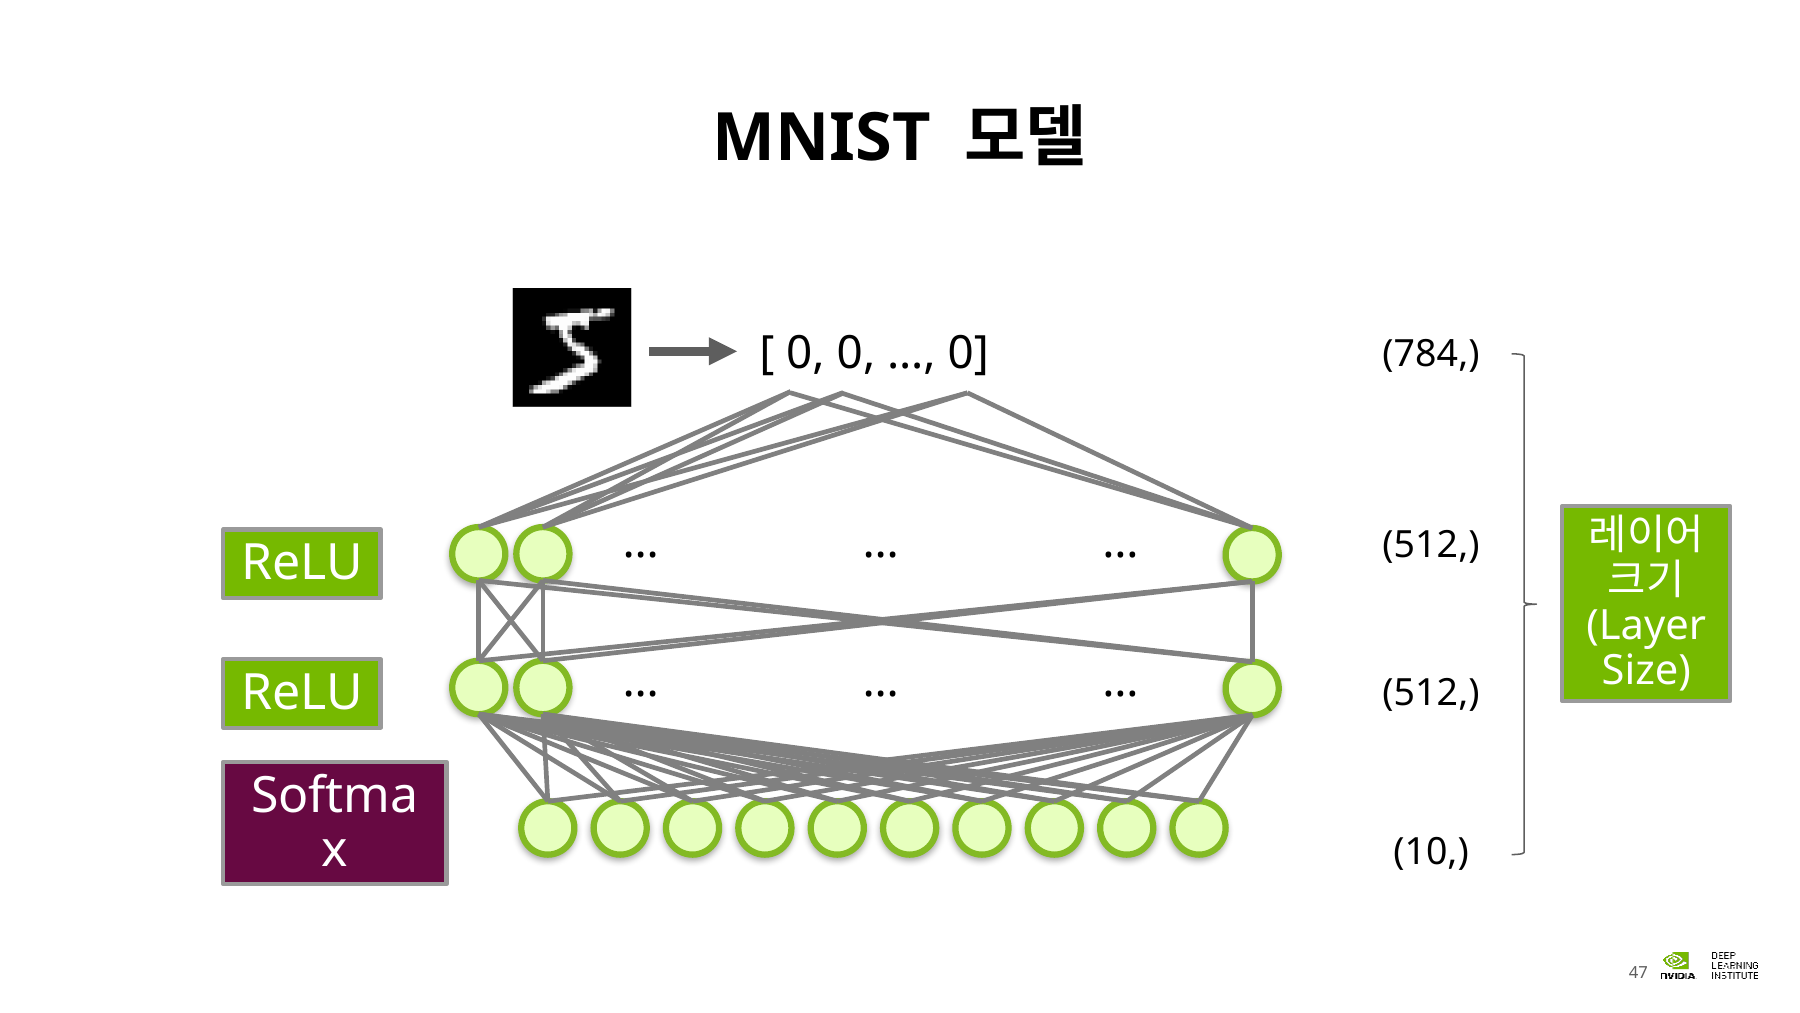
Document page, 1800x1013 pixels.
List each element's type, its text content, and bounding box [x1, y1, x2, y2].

picture [506, 282, 637, 391]
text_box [542, 713, 1199, 802]
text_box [1198, 714, 1253, 802]
text_box (512,) [1348, 516, 1511, 575]
text_box [593, 813, 647, 855]
text_box (10,) [1348, 823, 1514, 882]
text_box (784,) [1348, 324, 1514, 383]
text_box [516, 670, 566, 710]
text_box [452, 661, 506, 714]
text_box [542, 392, 966, 528]
text_box 레이어 크기 (Layer Size) [1560, 504, 1732, 703]
text_box … … … [566, 671, 1196, 711]
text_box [478, 392, 541, 528]
text_box [1225, 662, 1279, 715]
text_box Softmax [221, 760, 449, 886]
text_box [452, 527, 506, 580]
text_box … … … [566, 538, 1196, 577]
text_box [1172, 812, 1226, 855]
text_box (512,) [1348, 663, 1511, 723]
text_box [955, 812, 1009, 855]
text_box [547, 580, 1253, 662]
text_box ReLU [221, 657, 383, 730]
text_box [478, 580, 544, 661]
text_box [810, 813, 864, 855]
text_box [967, 392, 1253, 529]
picture [1661, 949, 1758, 983]
text_box [1027, 812, 1081, 855]
text_box [ 0, 0, …, 0] [725, 320, 1023, 388]
text_box [521, 813, 575, 855]
text_box [665, 813, 720, 855]
text_box [1225, 528, 1279, 581]
text_box ReLU [221, 527, 383, 600]
text_box [883, 813, 937, 855]
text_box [478, 713, 541, 802]
text_box [1100, 812, 1154, 855]
text_box [1511, 353, 1538, 856]
text_box [738, 813, 792, 855]
title MNIST 모델 [81, 85, 1719, 183]
text_box [516, 538, 566, 577]
